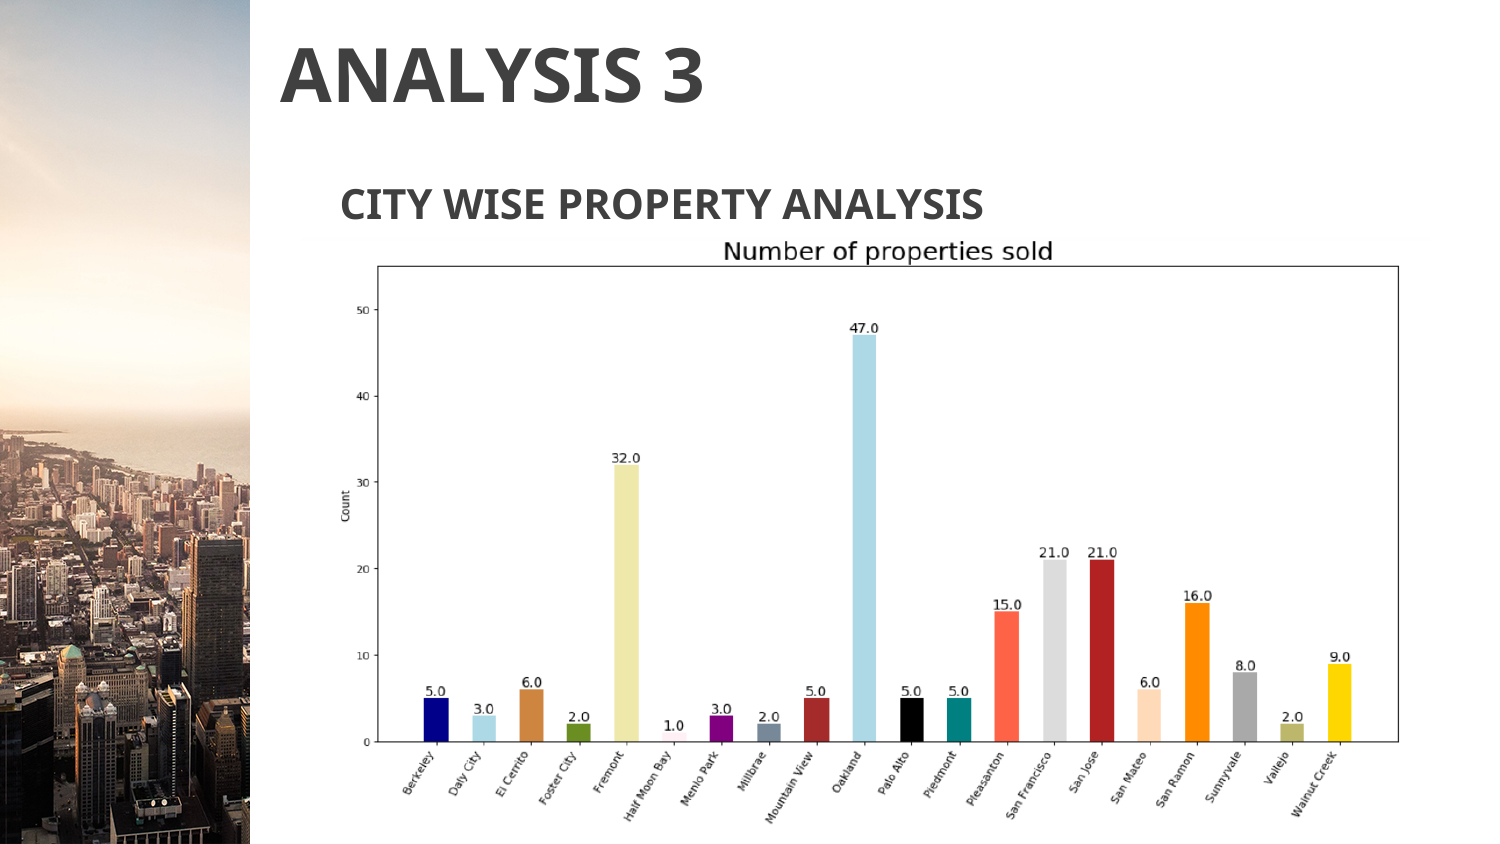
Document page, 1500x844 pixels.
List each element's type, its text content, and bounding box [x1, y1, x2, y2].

title ANALYSIS 3 [265, 0, 1500, 146]
list CITY WISE PROPERTY ANALYSIS [324, 165, 1459, 242]
picture [0, 0, 1500, 844]
